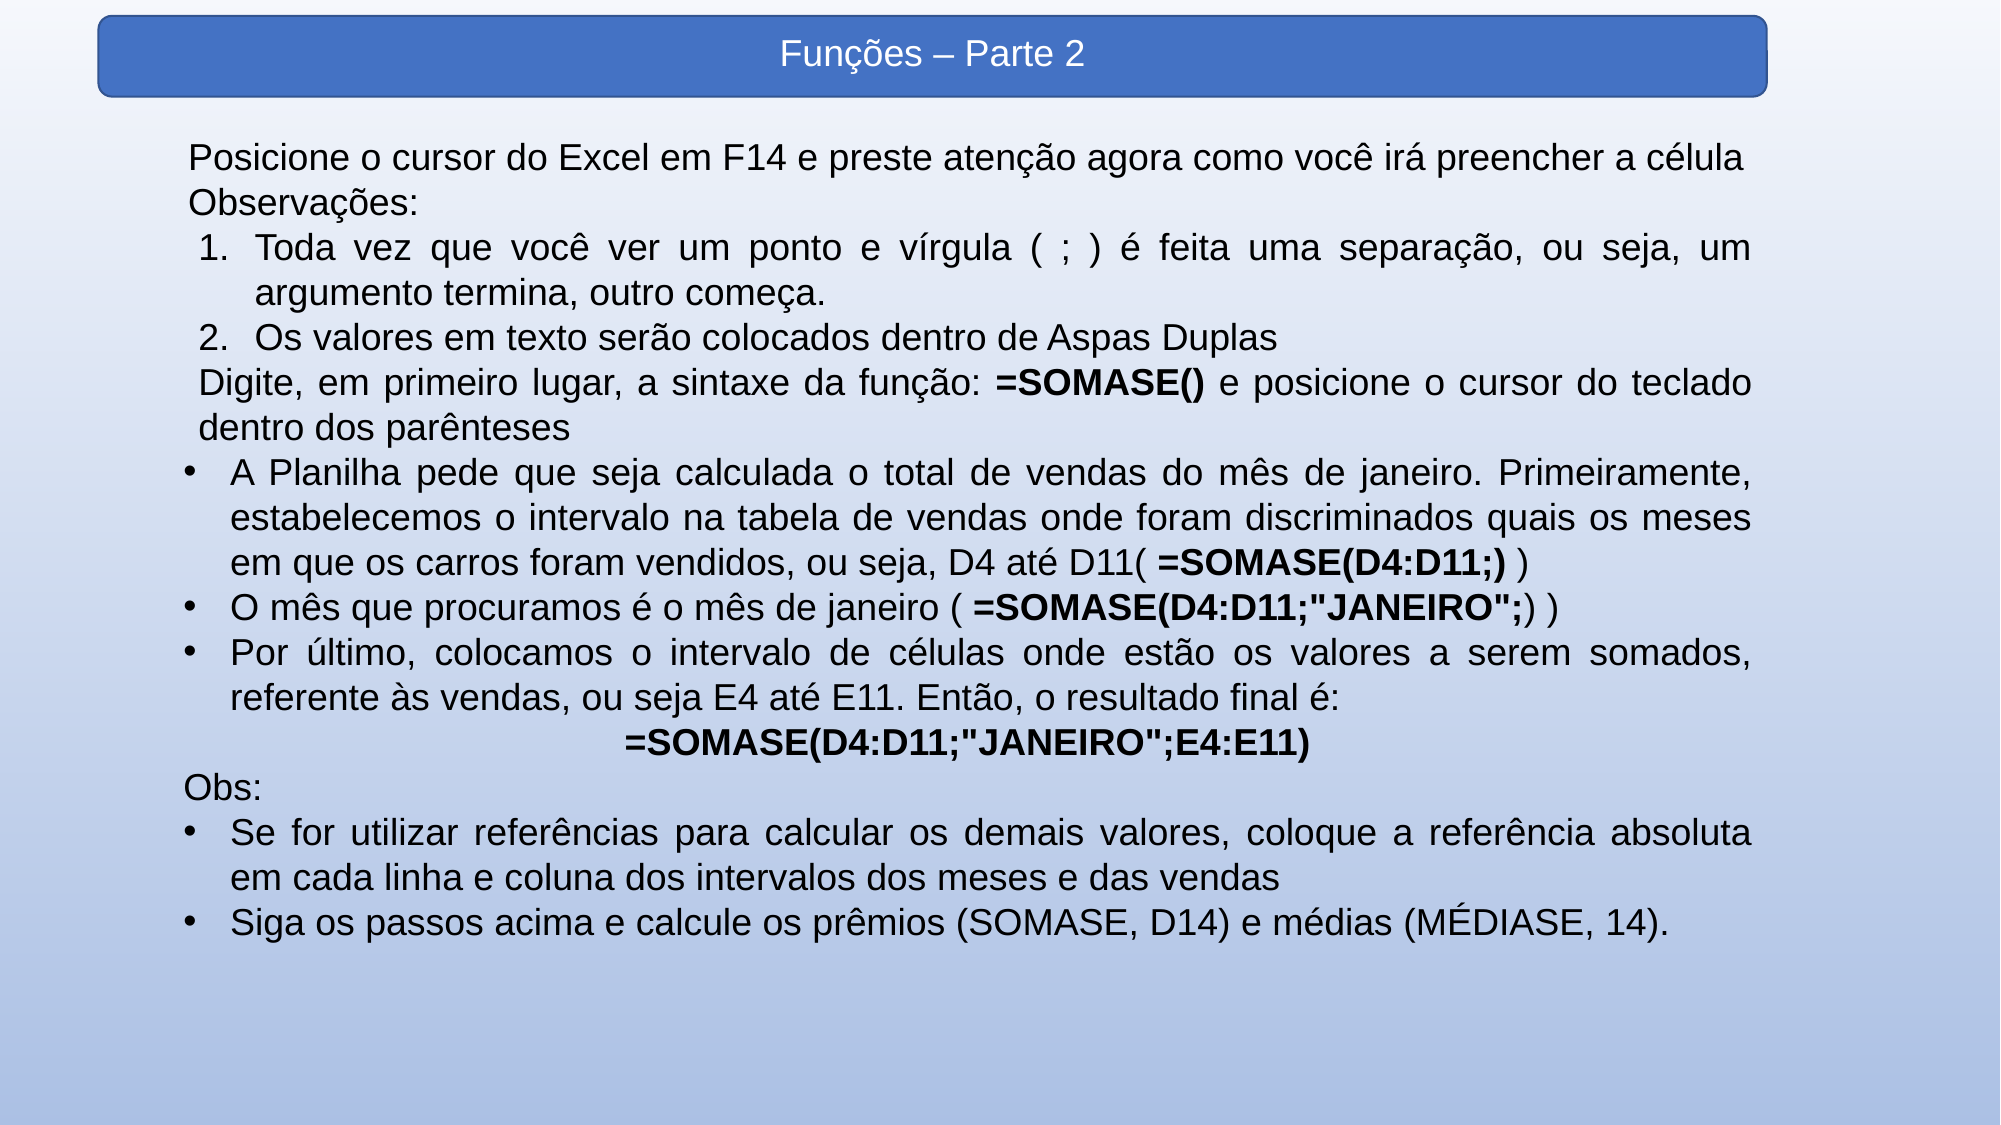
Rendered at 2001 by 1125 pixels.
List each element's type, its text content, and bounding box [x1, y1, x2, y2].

text_box Posicione o cursor do Excel em F14 e preste atenção agora como você irá preencher a célula Observações: Toda vez que você ver um ponto e vírgula ( ; ) é feita uma separação, ou seja, um argumento termina, outro começa. Os valores em texto serão colocados dentro de Aspas Duplas Digite, em primeiro lugar, a sintaxe da função: =SOMASE() e posicione o cursor do teclado dentro dos parênteses A Planilha pede que seja calculada o total de vendas do mês de janeiro. Primeiramente, estabelecemos o intervalo na tabela de vendas onde foram discriminados quais os meses em que os carros foram vendidos, ou seja, D4 até D11( =SOMASE(D4:D11;) ) O mês que procuramos é o mês de janeiro ( =SOMASE(D4:D11;"JANEIRO";) ) Por último, colocamos o intervalo de células onde estão os valores a serem somados, referente às vendas, ou seja E4 até E11. Então, o resultado final é: =SOMASE(D4:D11;"JANEIRO";E4:E11) Obs: Se for utilizar referências para calcular os demais valores, coloque a referência absoluta em cada linha e coluna dos intervalos dos meses e das vendas Siga os passos acima e calcule os prêmios (SOMASE, D14) e médias (MÉDIASE, 14). [98, 125, 1767, 951]
text_box Funções – Parte 2 [98, 21, 1767, 82]
text_box [97, 24, 1768, 98]
text_box [100, 14, 1765, 21]
